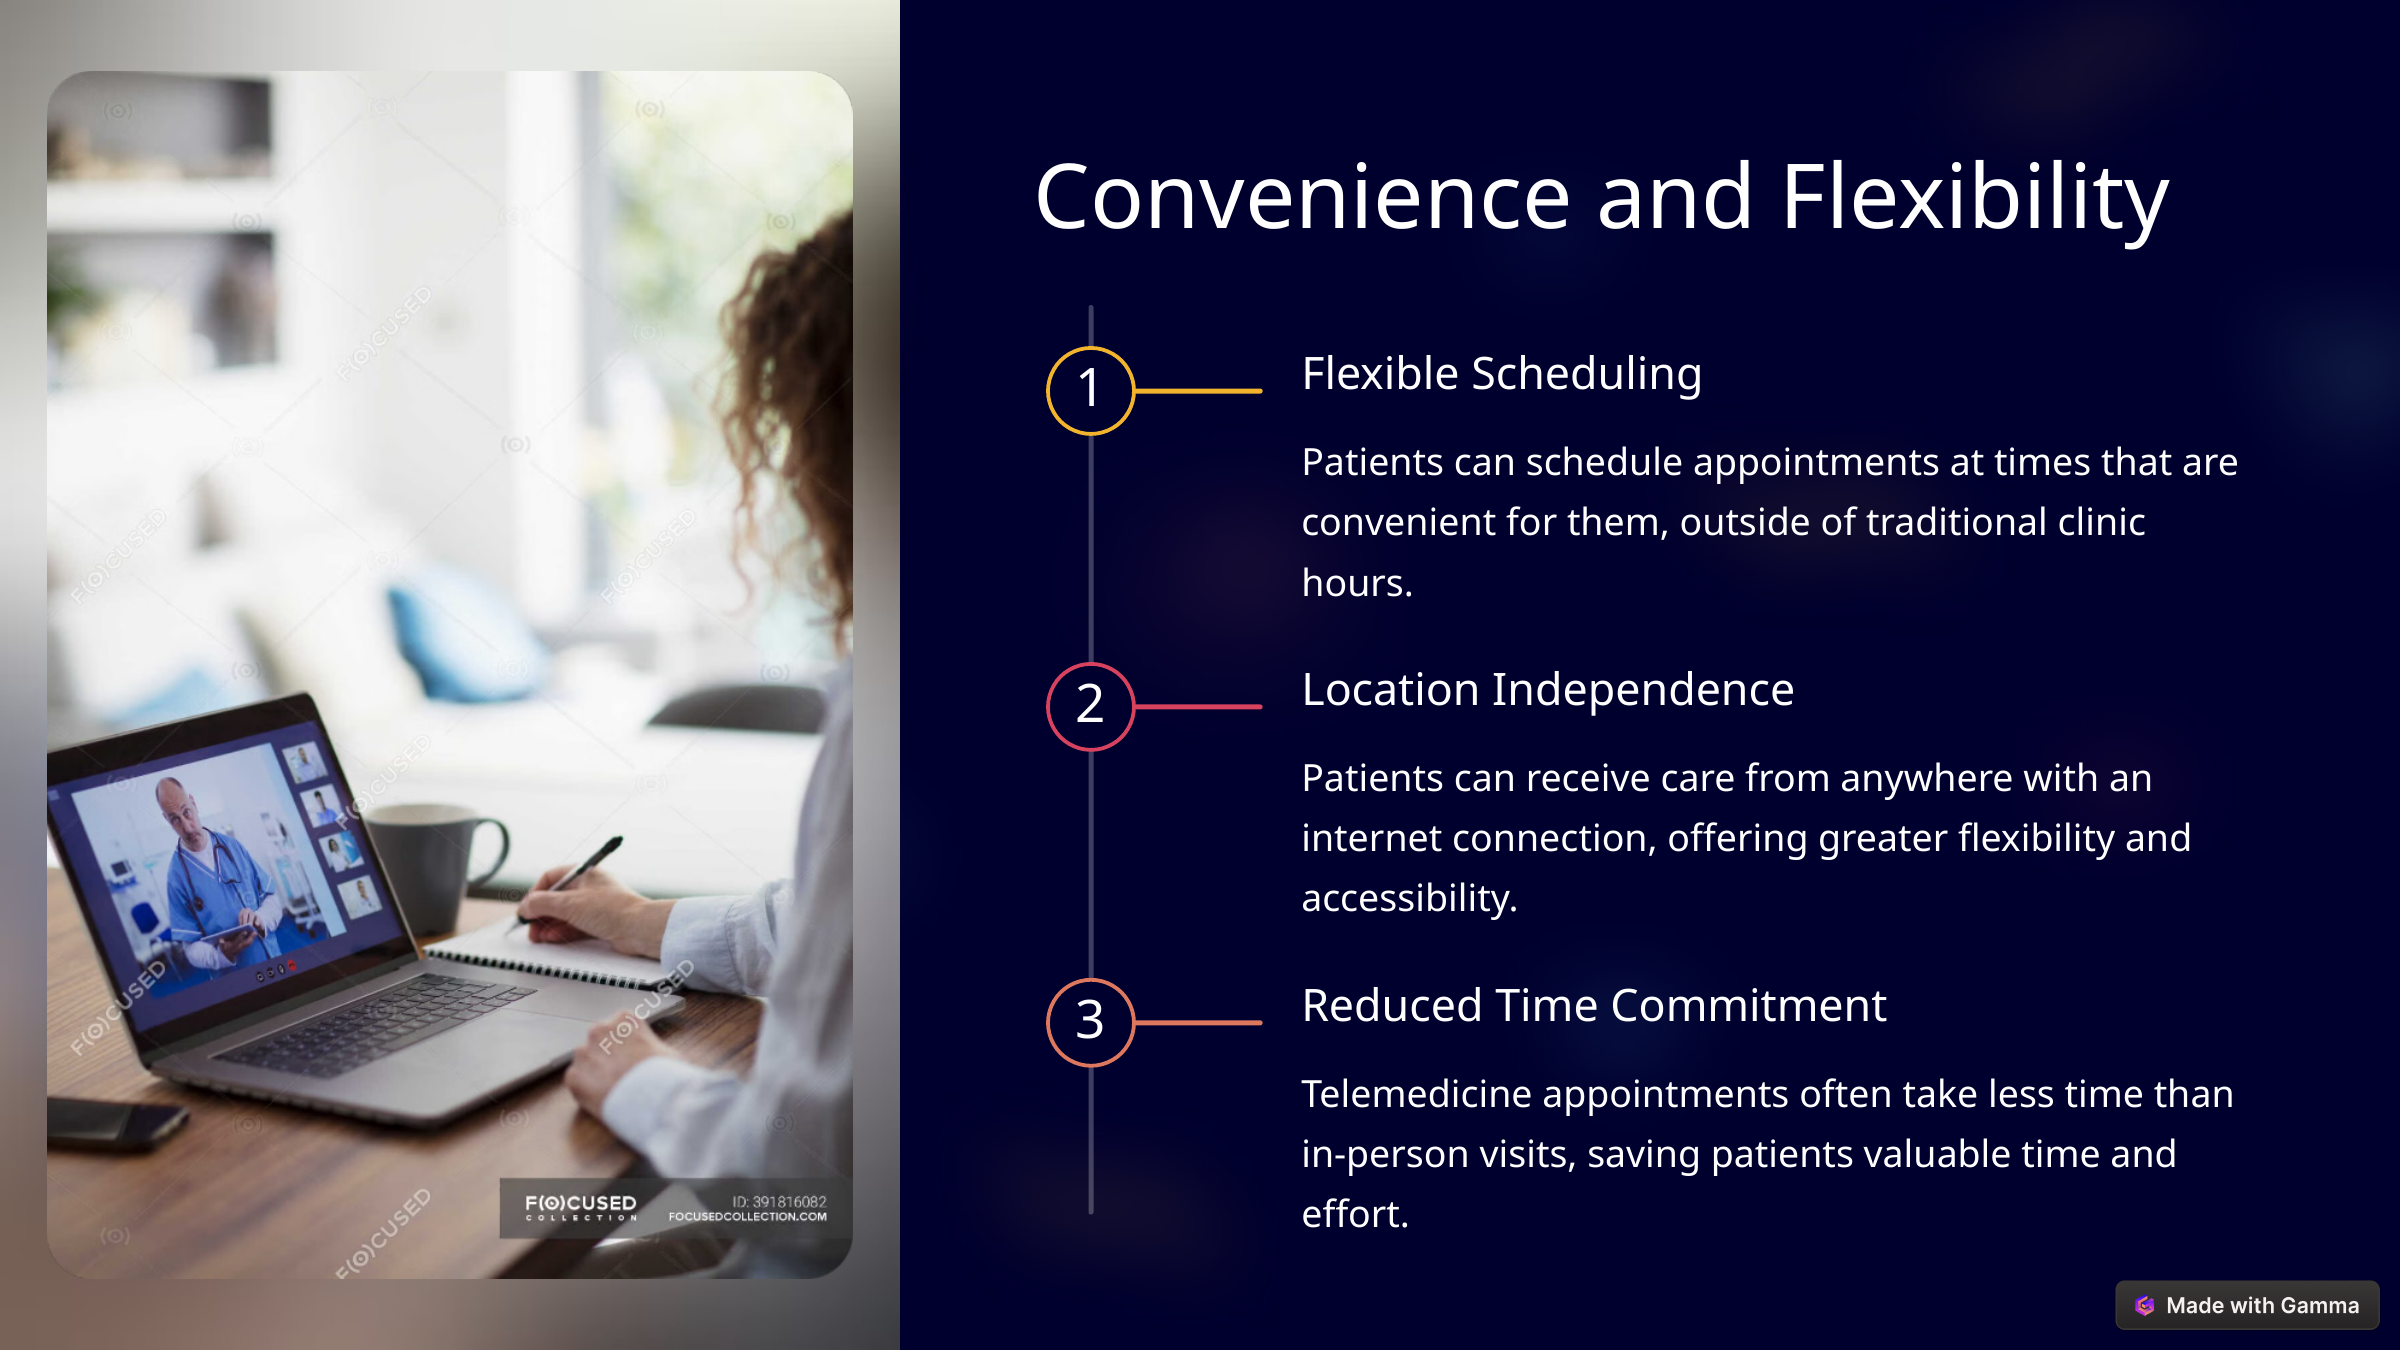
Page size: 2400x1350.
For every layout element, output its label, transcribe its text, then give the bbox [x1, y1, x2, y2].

text_box Flexible Scheduling [1301, 343, 1751, 400]
text_box Reduced Time Commitment [1301, 975, 1870, 1032]
text_box [1088, 750, 1094, 979]
text_box Patients can schedule appointments at times that are convenient for them, outside of traditional clinic hours. [1301, 422, 2267, 545]
text_box [1047, 979, 1134, 1066]
picture [0, 0, 900, 1350]
text_box [1134, 1020, 1263, 1026]
text_box 3 [1074, 995, 1108, 1050]
text_box [1088, 304, 1094, 348]
text_box 2 [1074, 679, 1108, 734]
picture [2106, 1271, 2389, 1339]
text_box [1047, 347, 1134, 434]
text_box [1047, 663, 1134, 750]
text_box Telemedicine appointments often take less time than in-person visits, saving patients valuable time and effort. [1301, 1054, 2267, 1177]
text_box [1134, 388, 1263, 394]
text_box 1 [1074, 364, 1108, 418]
text_box [1088, 434, 1094, 664]
text_box Location Independence [1301, 659, 1774, 716]
text_box [1088, 1066, 1094, 1215]
text_box [1134, 704, 1263, 710]
text_box Patients can receive care from anywhere with an internet connection, offering greater flexibility and accessibility. [1301, 738, 2267, 861]
text_box Convenience and Flexibility [1033, 135, 2153, 248]
